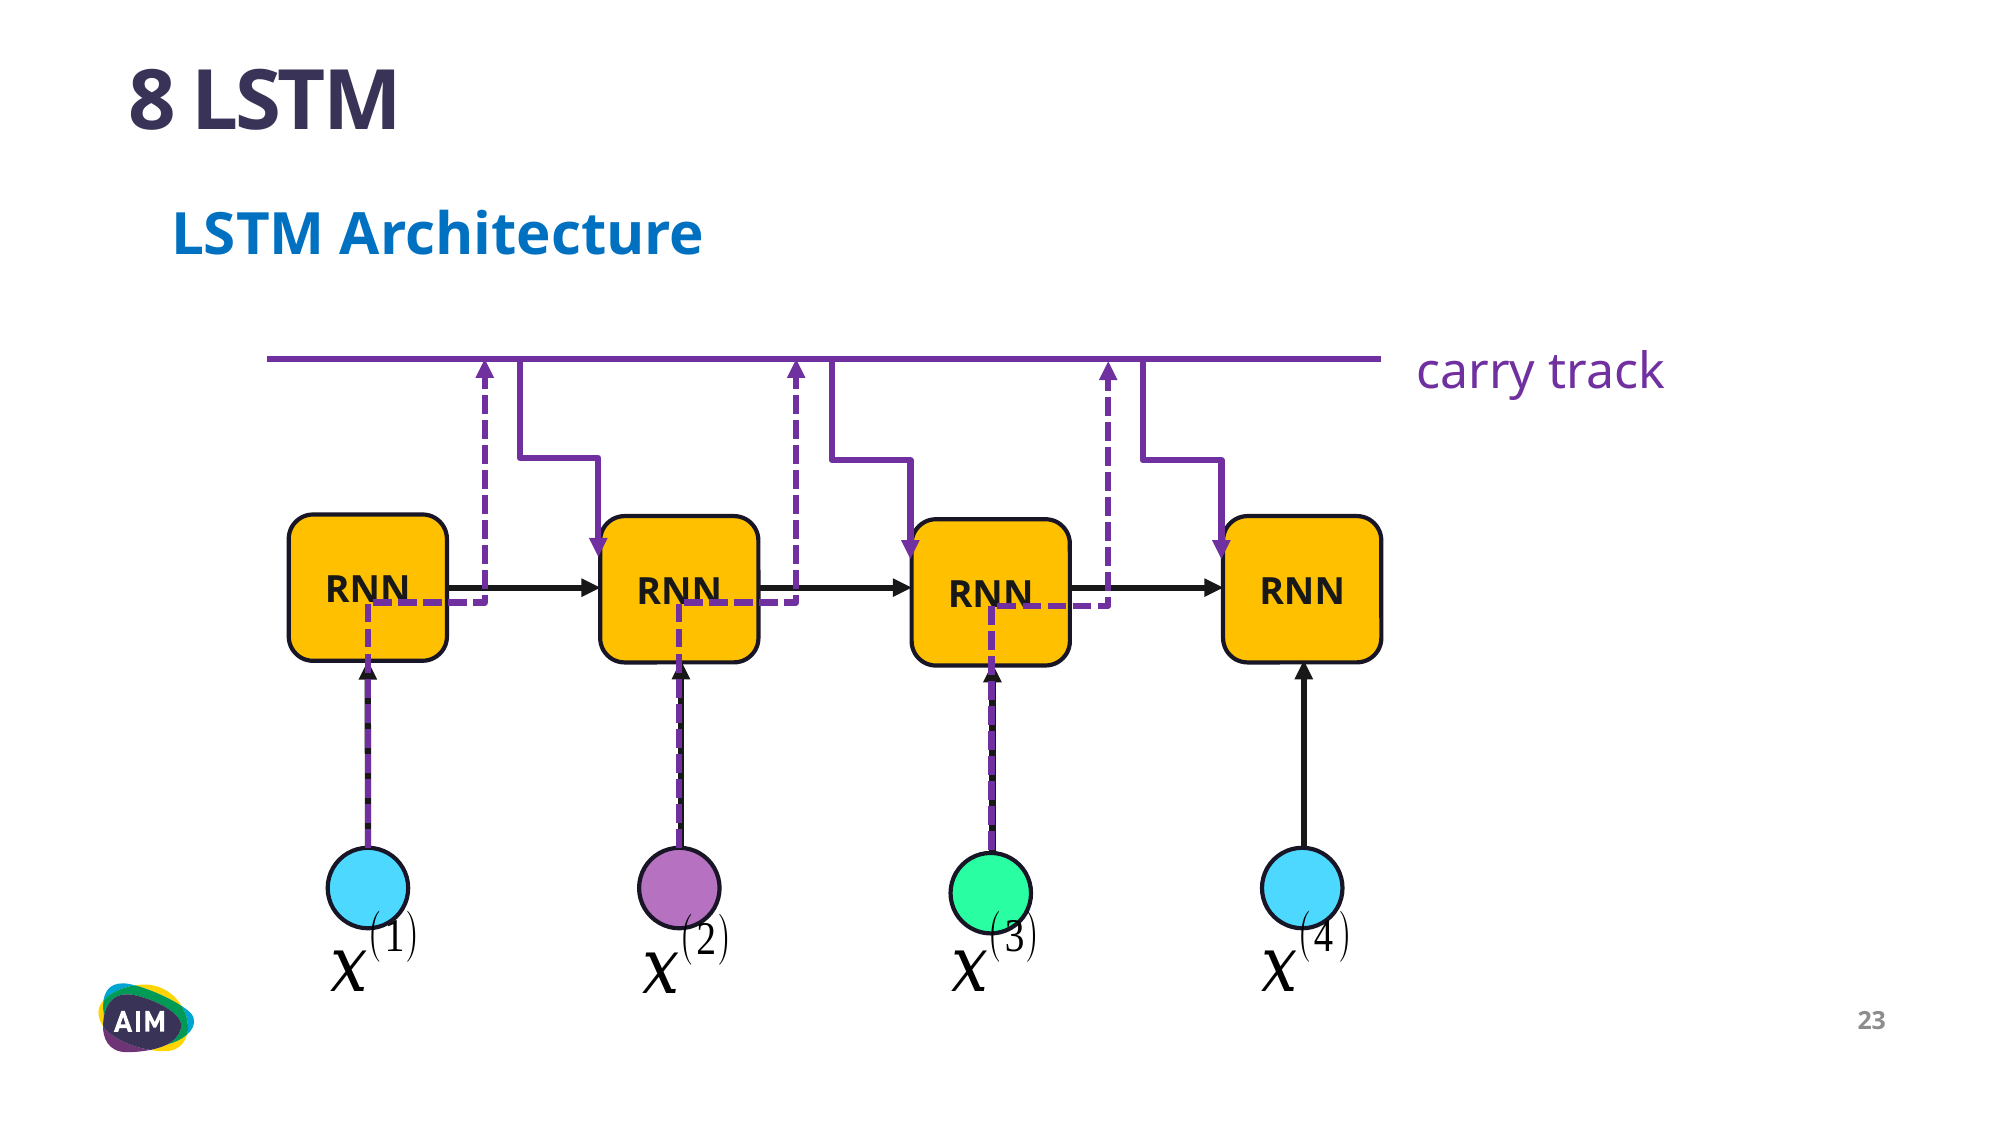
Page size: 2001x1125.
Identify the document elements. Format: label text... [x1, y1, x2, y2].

text_box RNN [1225, 513, 1384, 665]
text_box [493, 544, 983, 663]
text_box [181, 544, 492, 663]
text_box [1083, 420, 1282, 500]
text_box RNN [286, 512, 450, 543]
text_box RNN [601, 513, 761, 543]
text_box [325, 846, 411, 931]
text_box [772, 420, 971, 500]
text_box carry track [1401, 306, 1688, 406]
text_box 8 LSTM [113, 38, 1886, 244]
text_box [1259, 845, 1345, 931]
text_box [805, 546, 1295, 665]
slide_number 23 [1762, 992, 1886, 1051]
text_box RNN [914, 517, 1072, 545]
text_box LSTM Architecture [170, 164, 1913, 306]
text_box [460, 418, 659, 498]
text_box [637, 845, 722, 931]
text_box [948, 851, 1034, 936]
